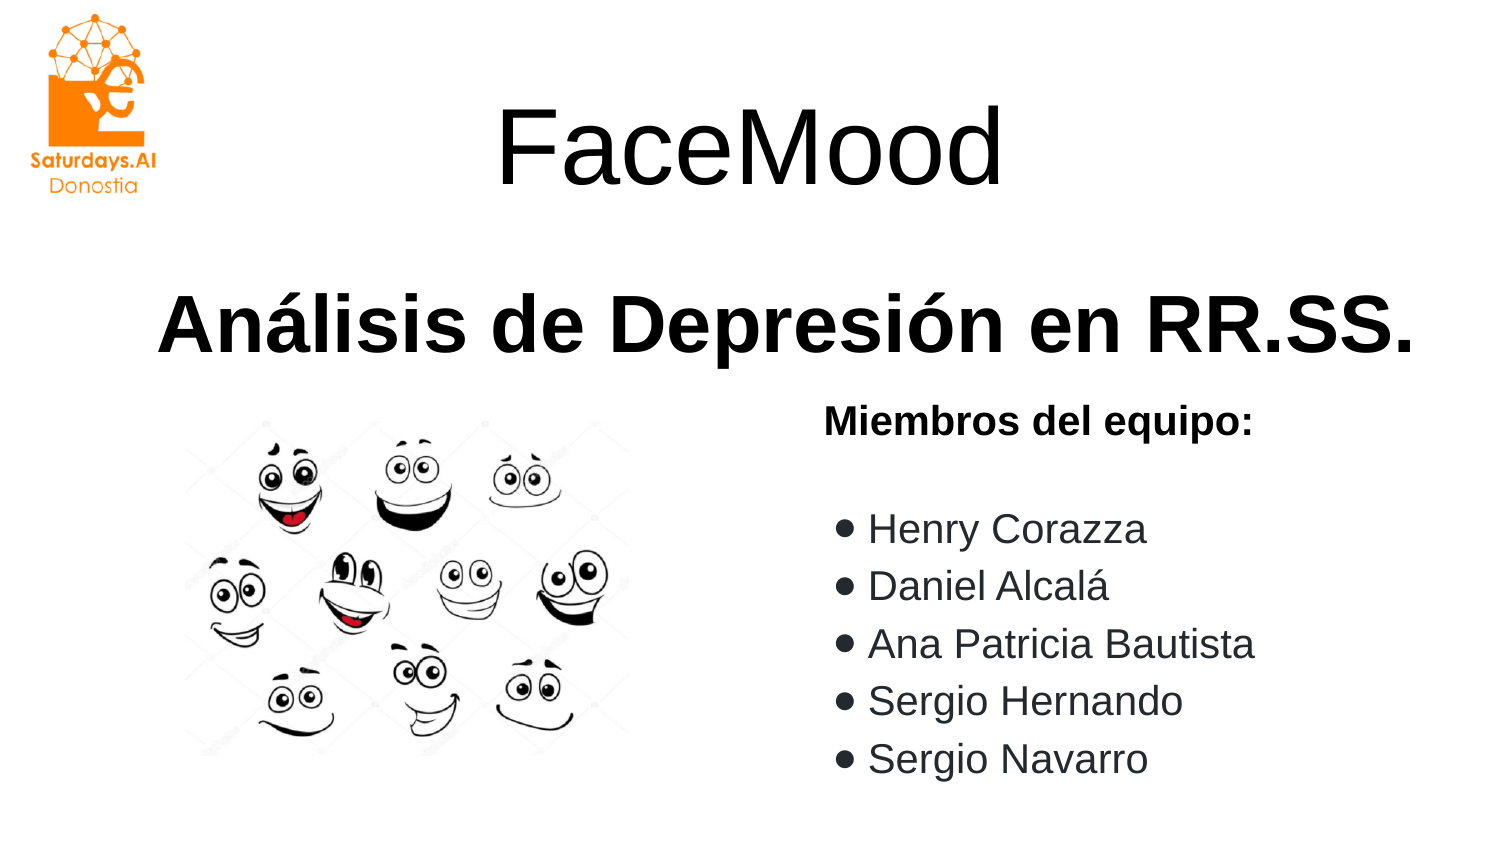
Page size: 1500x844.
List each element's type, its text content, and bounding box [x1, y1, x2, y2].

title FaceMood Análisis de Depresión en RR.SS. [51, 47, 1449, 384]
picture [171, 420, 634, 757]
picture [29, 14, 156, 198]
subtitle Miembros del equipo: Henry Corazza Daniel Alcalá Ana Patricia Bautista Sergio Hernando Sergio Navarro [808, 379, 1291, 781]
